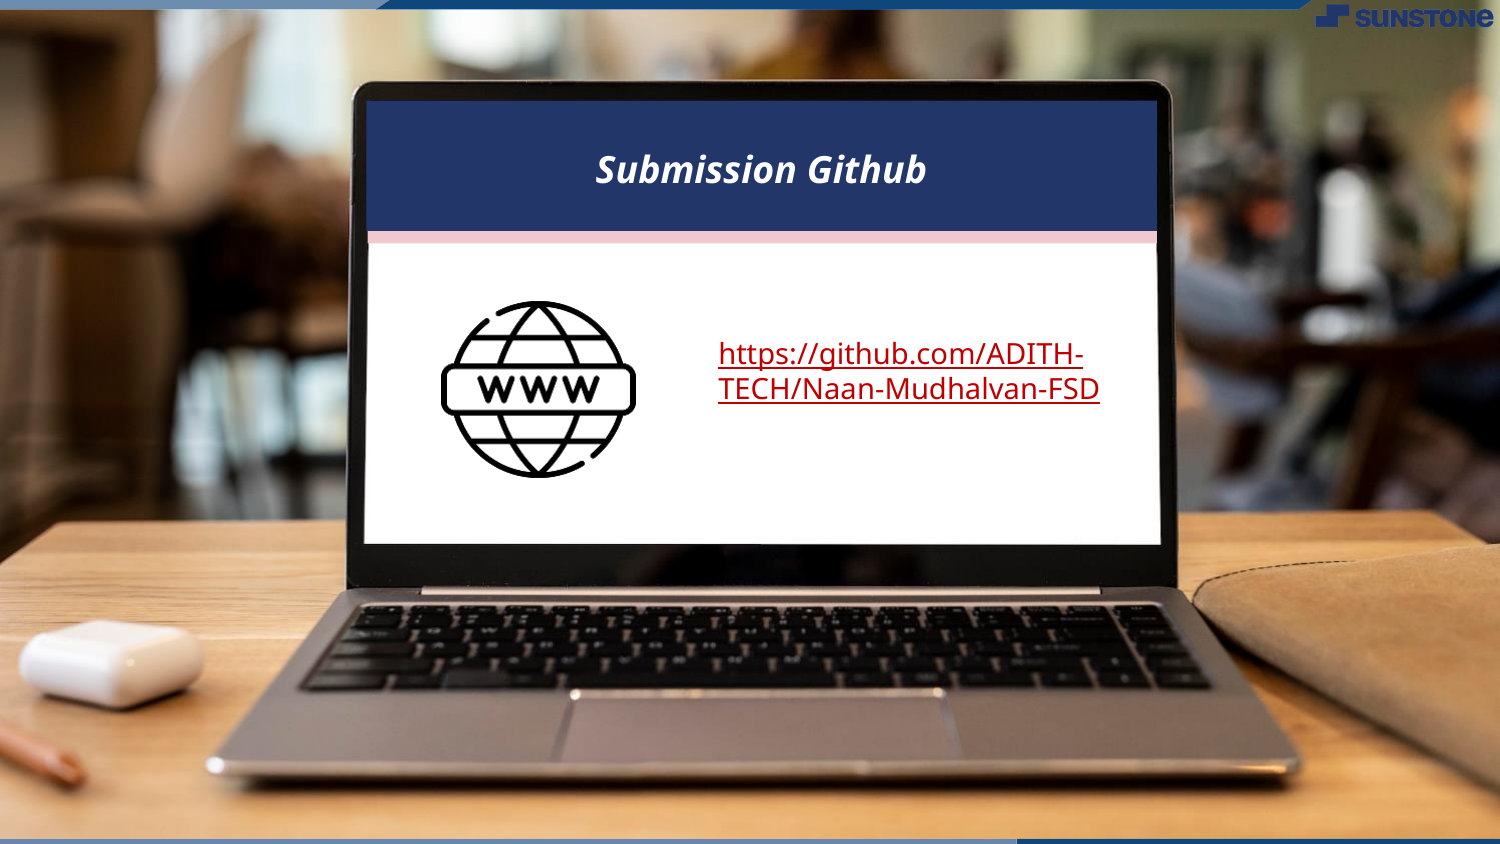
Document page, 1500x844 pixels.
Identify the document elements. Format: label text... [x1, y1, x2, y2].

list Submission Github [432, 131, 1091, 206]
picture [0, 0, 1500, 844]
text_box https://github.com/ADITH-TECH/Naan-Mudhalvan-FSD [703, 327, 1120, 448]
